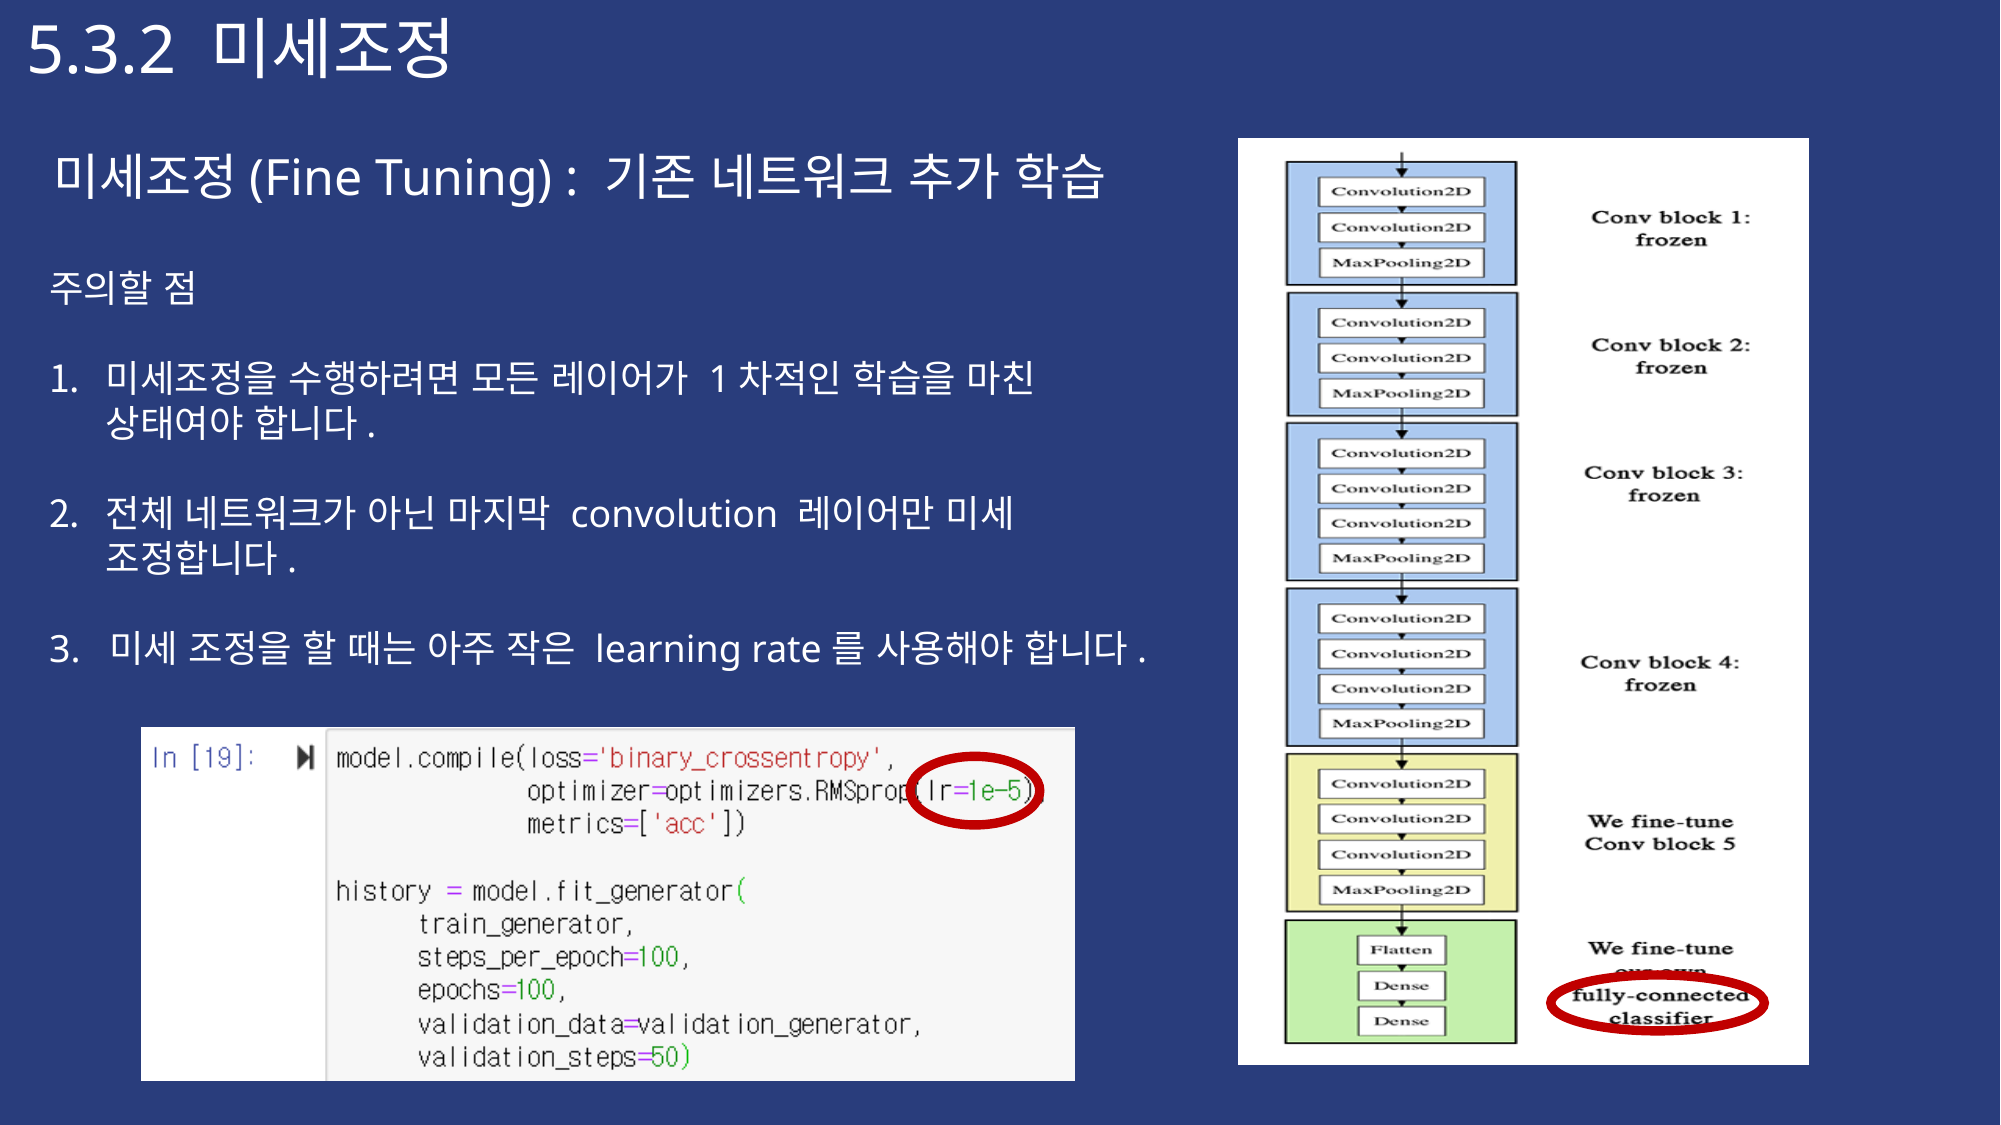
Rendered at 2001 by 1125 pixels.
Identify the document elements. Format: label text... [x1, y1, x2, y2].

text_box 미세조정(Fine Tuning) : 기존 네트워크 추가 학습 [39, 138, 1122, 213]
picture [1237, 138, 1809, 1065]
text_box 5.3.2 미세조정 [11, 0, 472, 95]
picture [141, 727, 1075, 1081]
text_box 주의할 점 미세조정을 수행하려면 모든 레이어가 1차적인 학습을 마친 상태여야 합니다. 전체 네트워크가 아닌 마지막 convolution 레이어만 미세 조정합니다. 3. 미세 조정을 할 때는 아주 작은 learning rate를 사용해야 합니다. [34, 258, 1147, 678]
